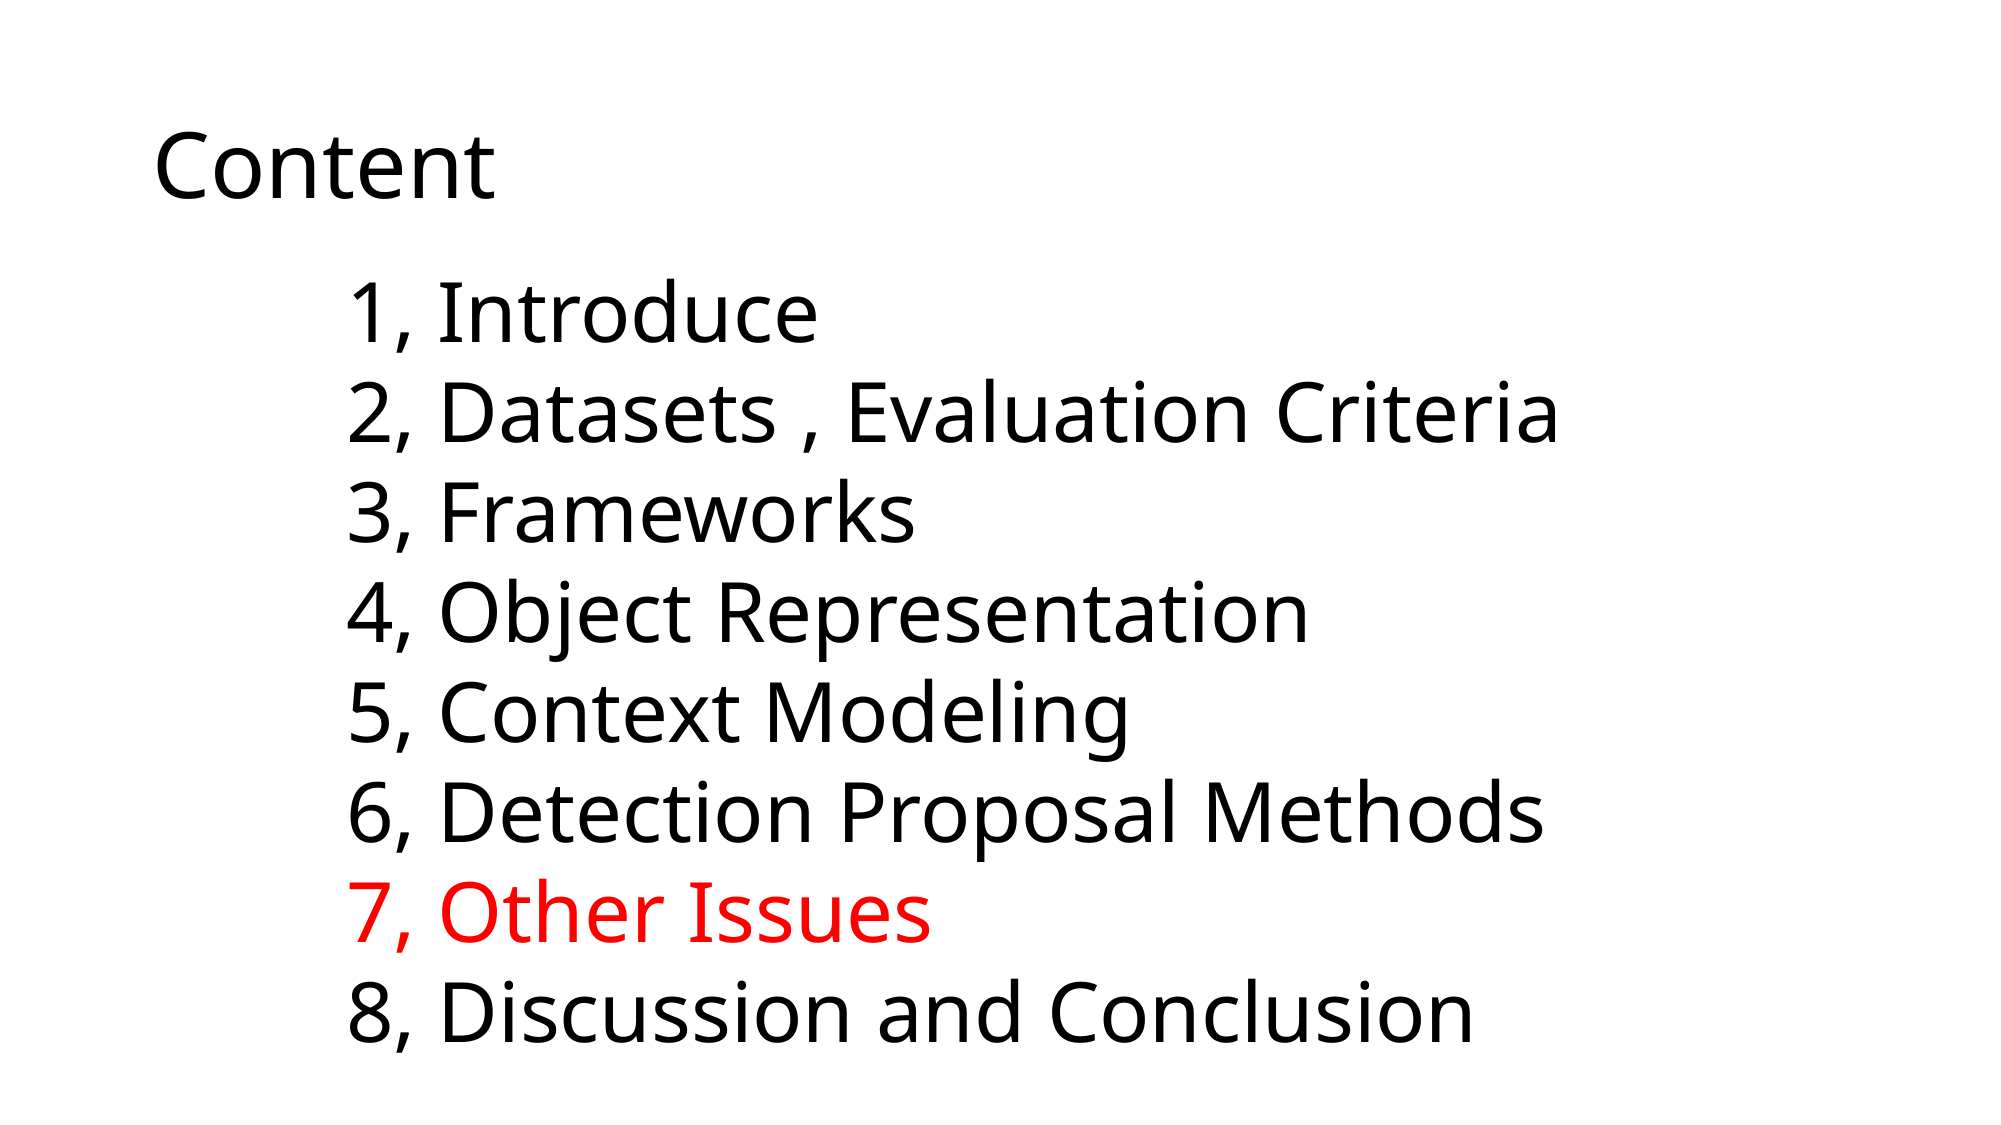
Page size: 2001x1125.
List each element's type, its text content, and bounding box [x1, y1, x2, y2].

text_box 1, Introduce 2, Datasets , Evaluation Criteria 3, Frameworks 4, Object Representation 5, Context Modeling 6, Detection Proposal Methods 7, Other Issues 8, Discussion and Conclusion [331, 251, 1669, 1067]
title Content [137, 59, 1863, 278]
